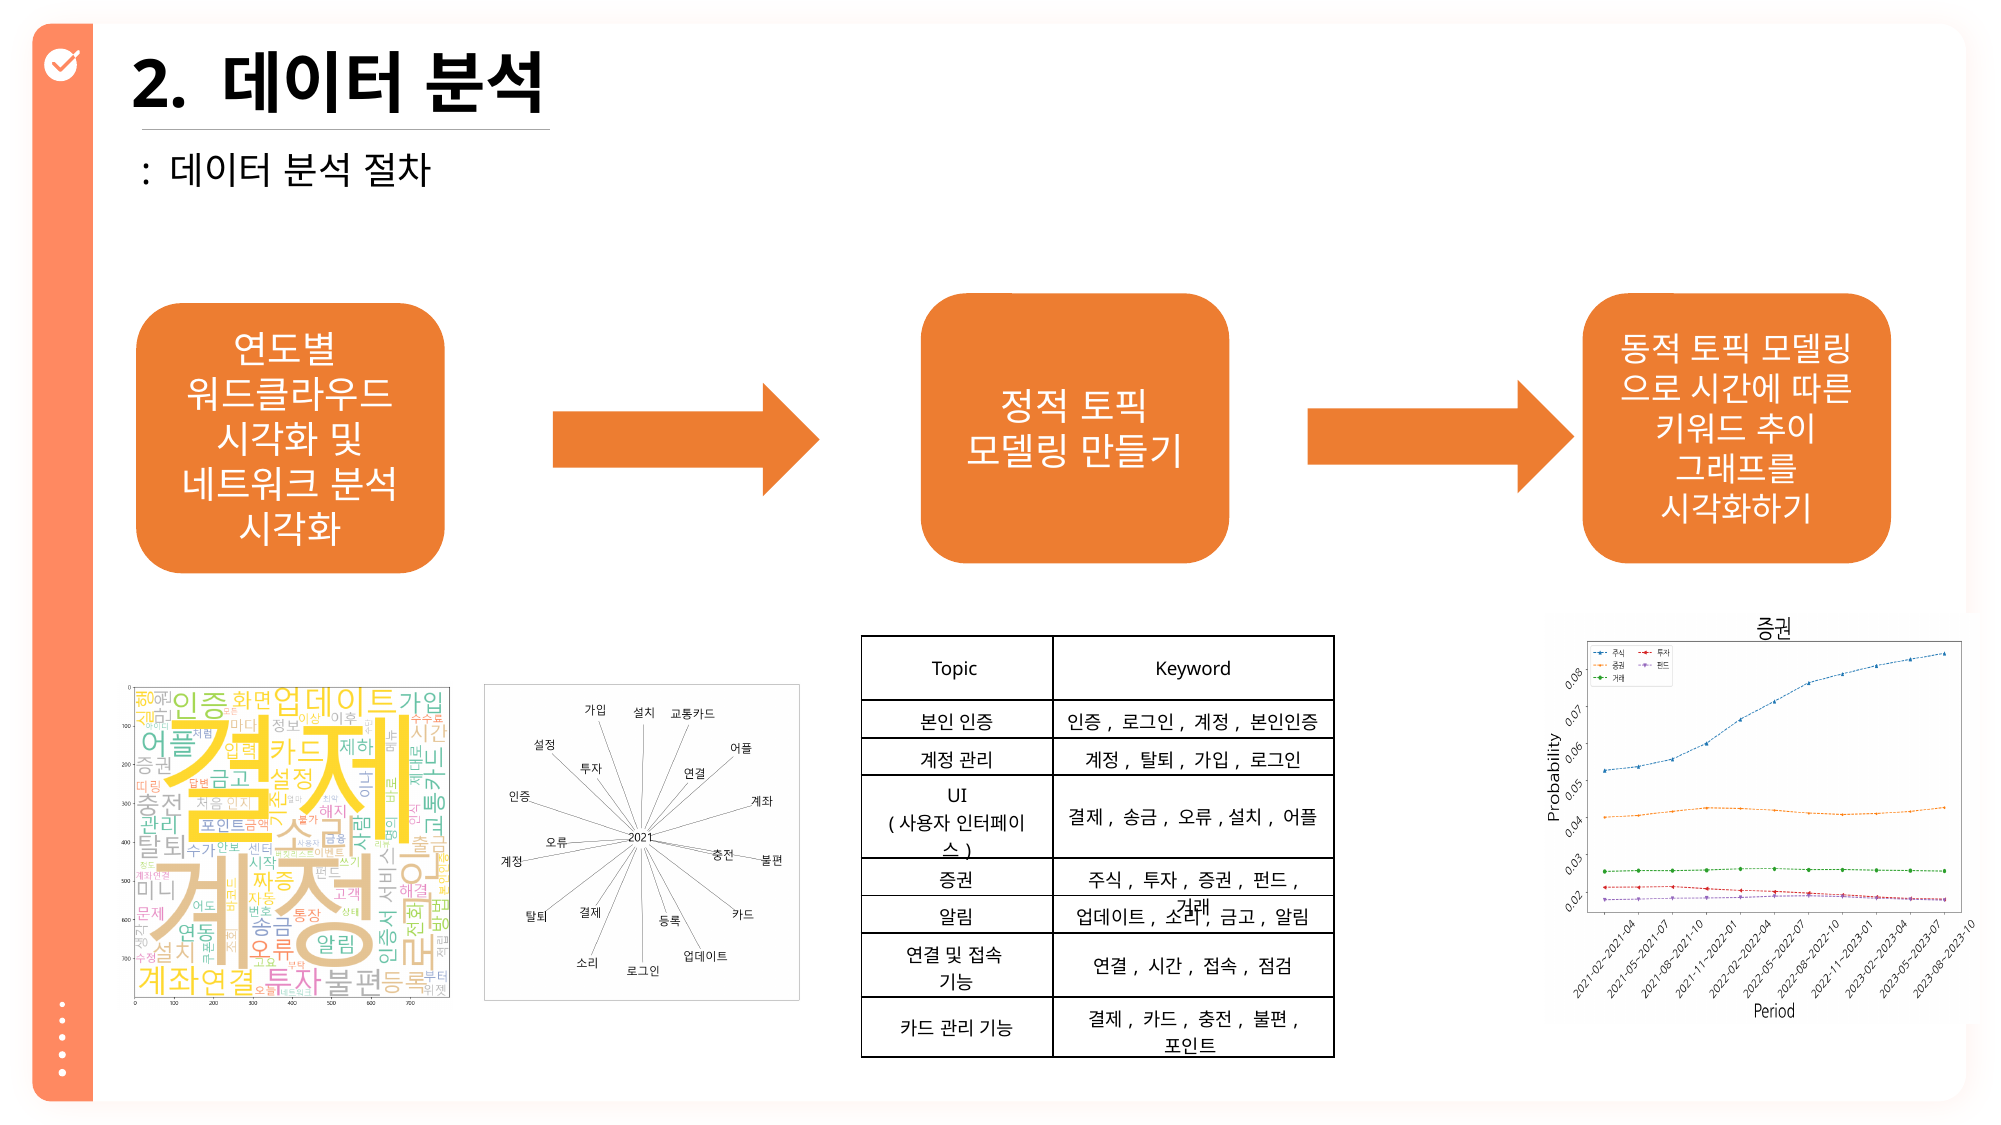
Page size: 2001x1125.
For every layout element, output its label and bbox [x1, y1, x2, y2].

picture [1544, 613, 1980, 1024]
text_box [32, 23, 1967, 1102]
picture [117, 681, 453, 1010]
picture [482, 682, 801, 1002]
text_box [58, 1001, 66, 1077]
